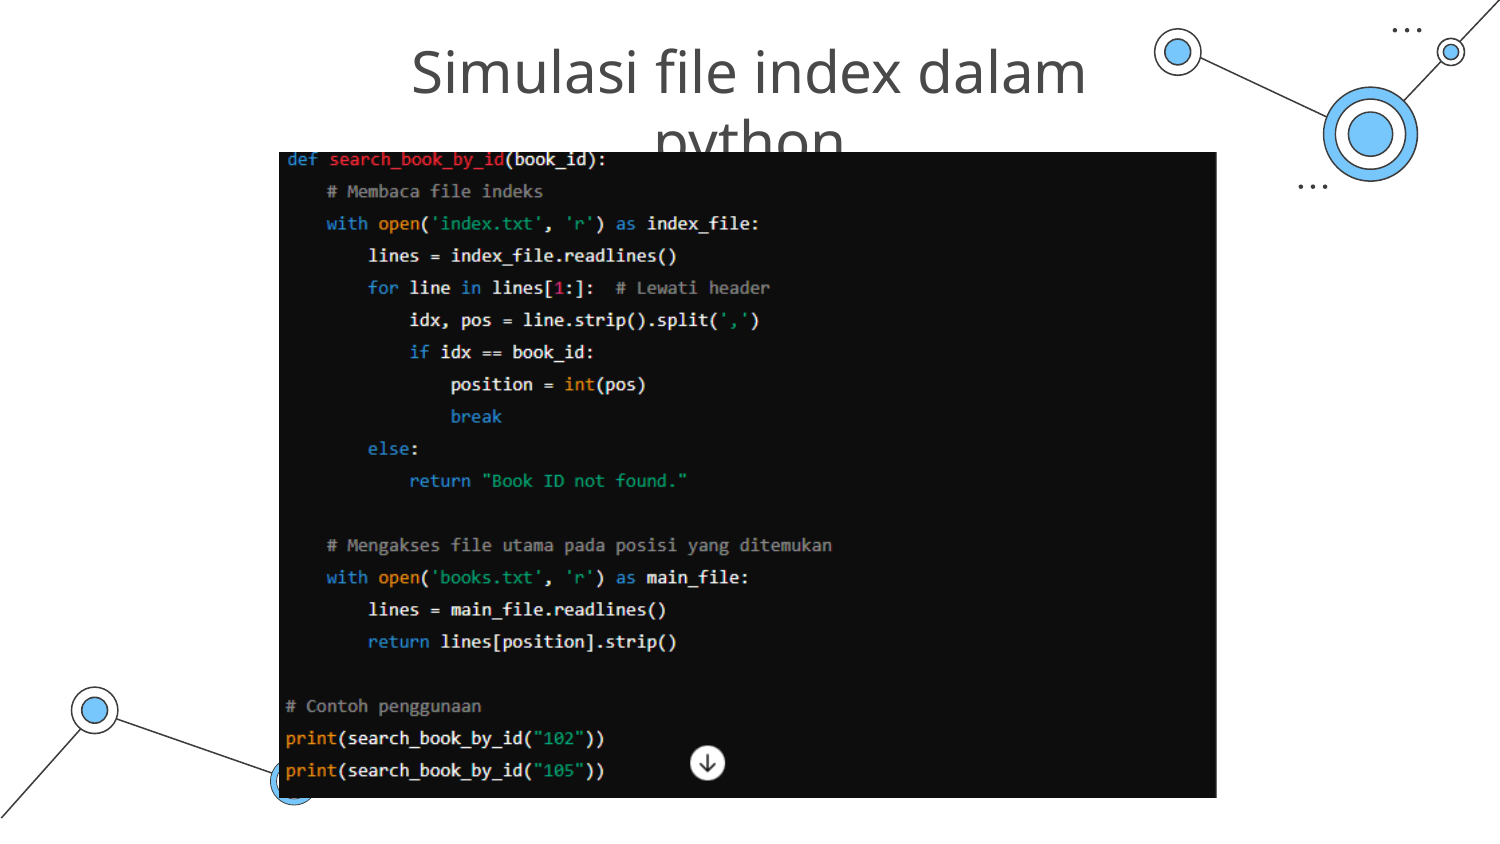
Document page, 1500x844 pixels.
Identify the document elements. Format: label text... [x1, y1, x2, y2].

picture [279, 152, 1221, 798]
title Simulasi file index dalam python [344, 56, 1157, 151]
